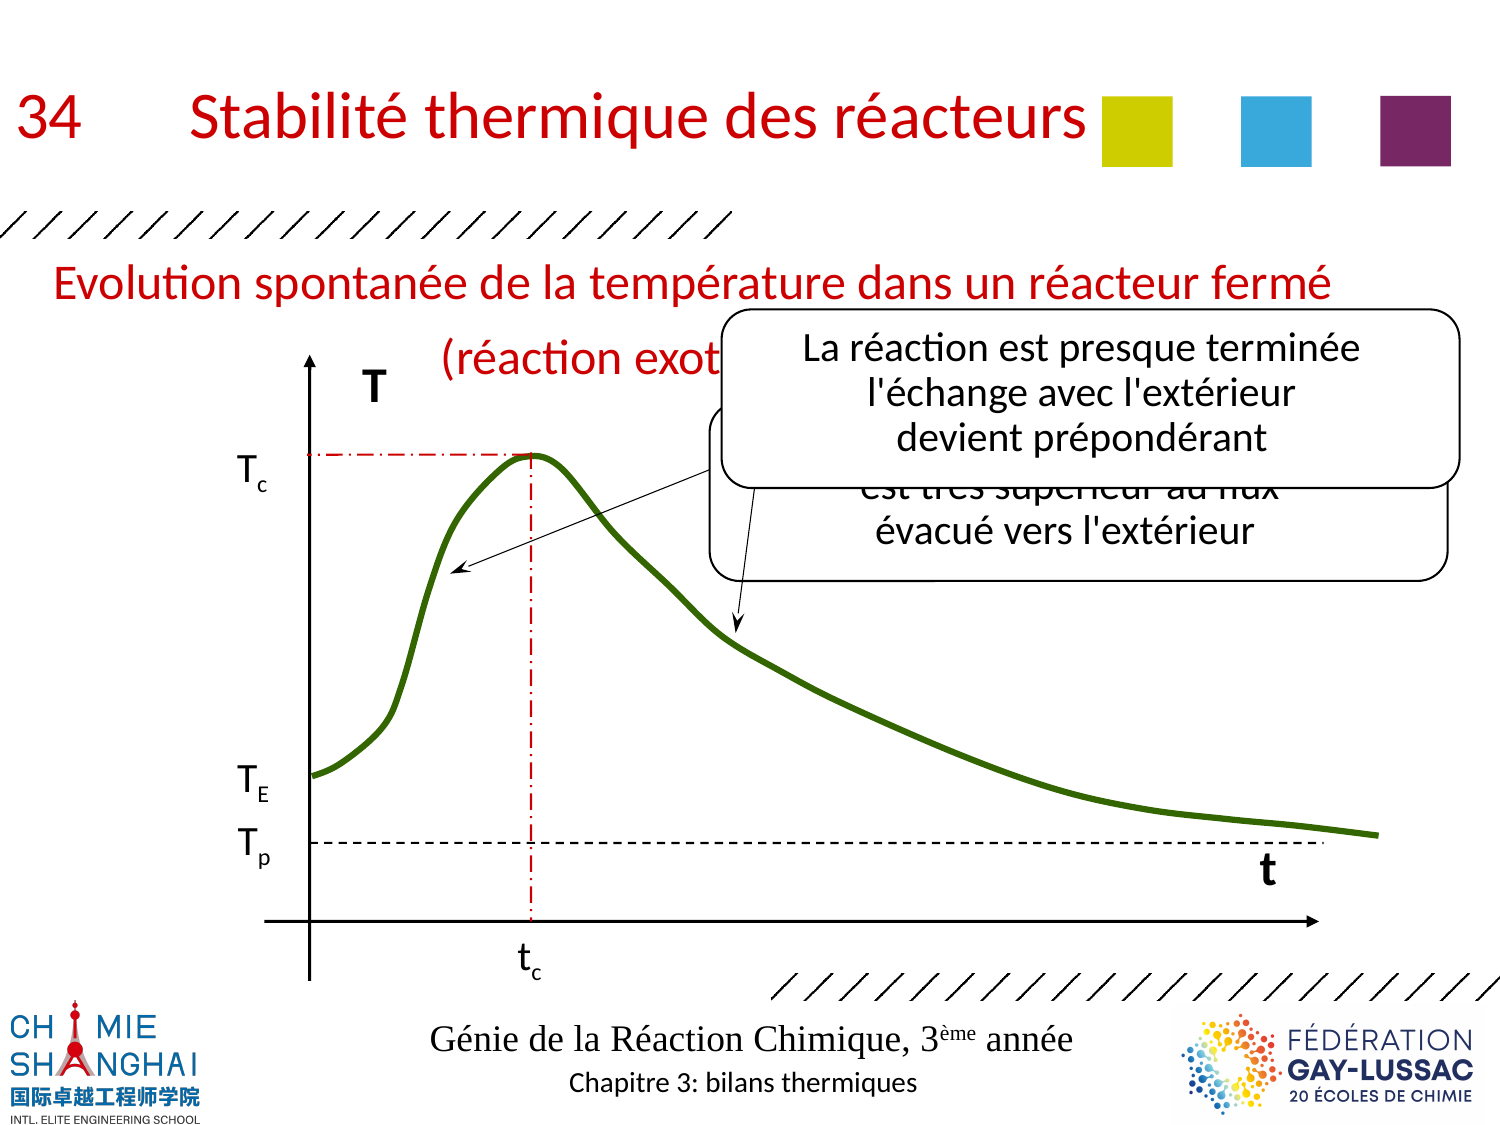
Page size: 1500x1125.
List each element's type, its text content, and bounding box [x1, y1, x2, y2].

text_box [449, 402, 716, 582]
text_box Evolution spontanée de la température dans un réacteur fermé (réaction exothermique) [38, 227, 1349, 392]
text_box Tc [222, 418, 306, 505]
text_box TE [222, 728, 306, 815]
text_box 34 Stabilité thermique des réacteurs [0, 18, 1280, 206]
text_box [311, 545, 1379, 836]
text_box t [1244, 813, 1292, 825]
picture [0, 211, 732, 239]
picture [1172, 1004, 1485, 1125]
picture [11, 1000, 200, 1124]
text_box T [347, 329, 402, 420]
picture [771, 973, 1500, 1001]
text_box Tp [222, 815, 293, 878]
text_box tc [502, 907, 587, 993]
text_box [587, 915, 1319, 928]
text_box t [1244, 829, 1292, 903]
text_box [721, 309, 1460, 634]
